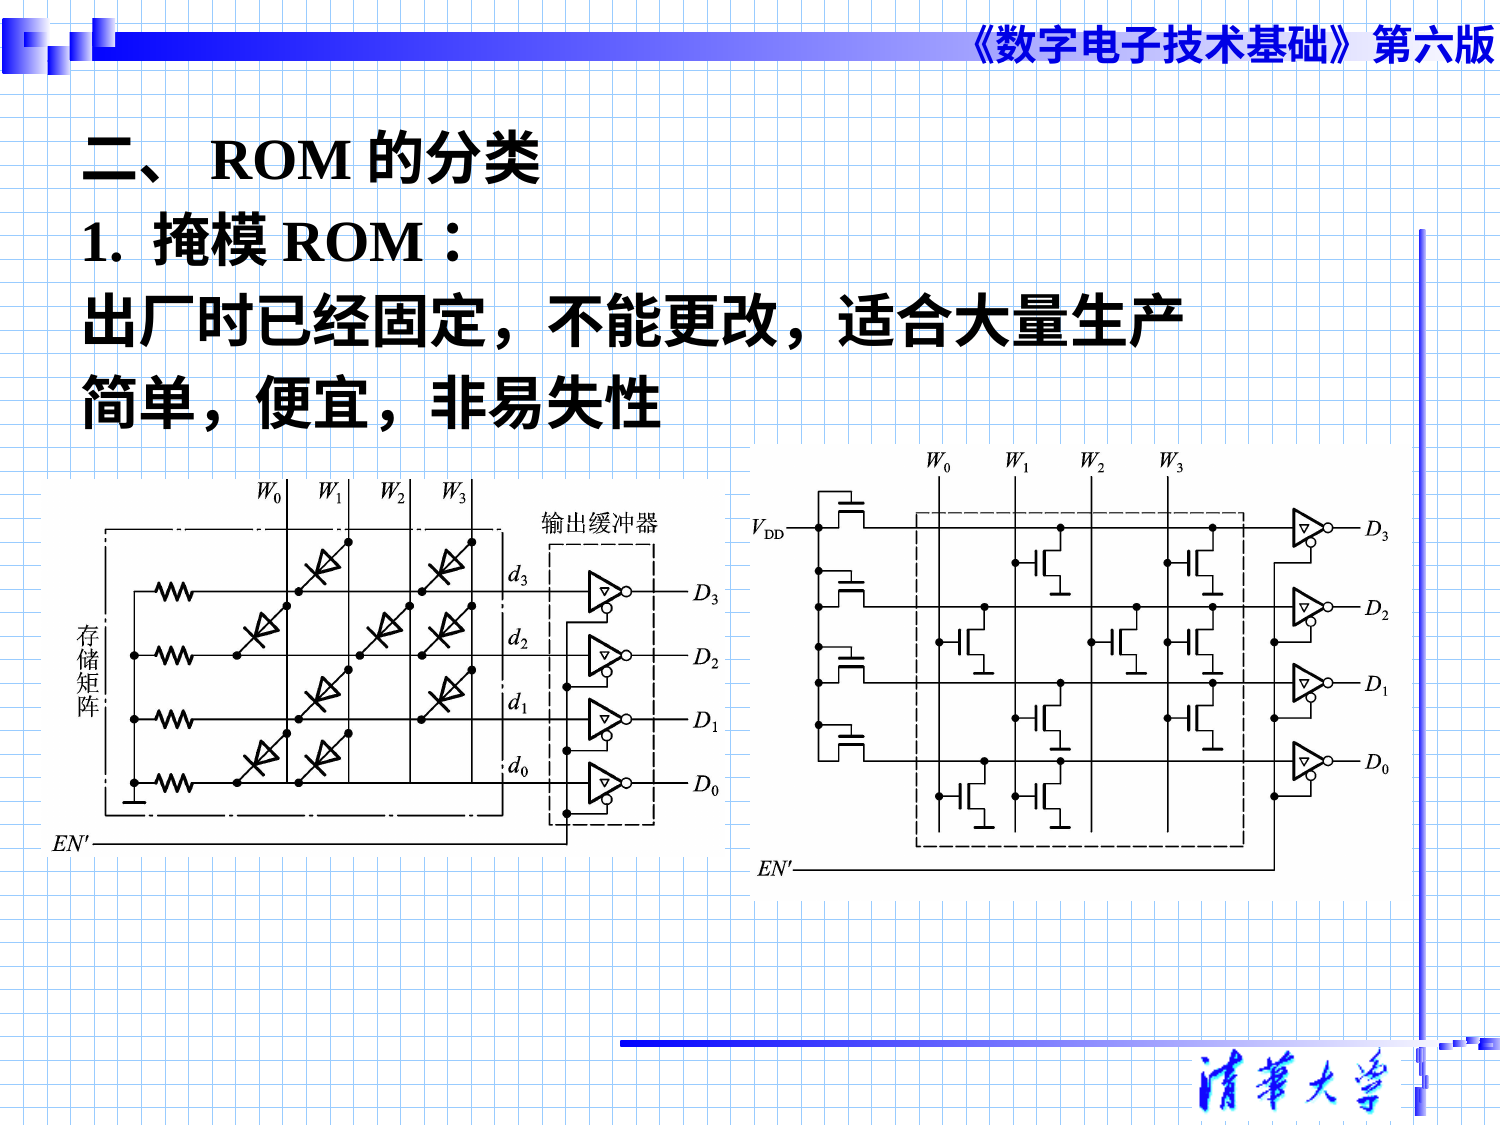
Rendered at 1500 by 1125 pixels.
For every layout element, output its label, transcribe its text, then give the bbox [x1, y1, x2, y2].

picture [749, 443, 1412, 901]
table_cell 1 [858, 32, 862, 61]
table_cell 1 [941, 32, 946, 61]
table_cell 0 [774, 32, 778, 61]
picture [40, 479, 725, 857]
list 二、ROM的分类 1. 掩模ROM： 出厂时已经固定，不能更改，适合大量生产 简单，便宜，非易失性 [64, 113, 1400, 1018]
picture [1192, 1046, 1401, 1121]
